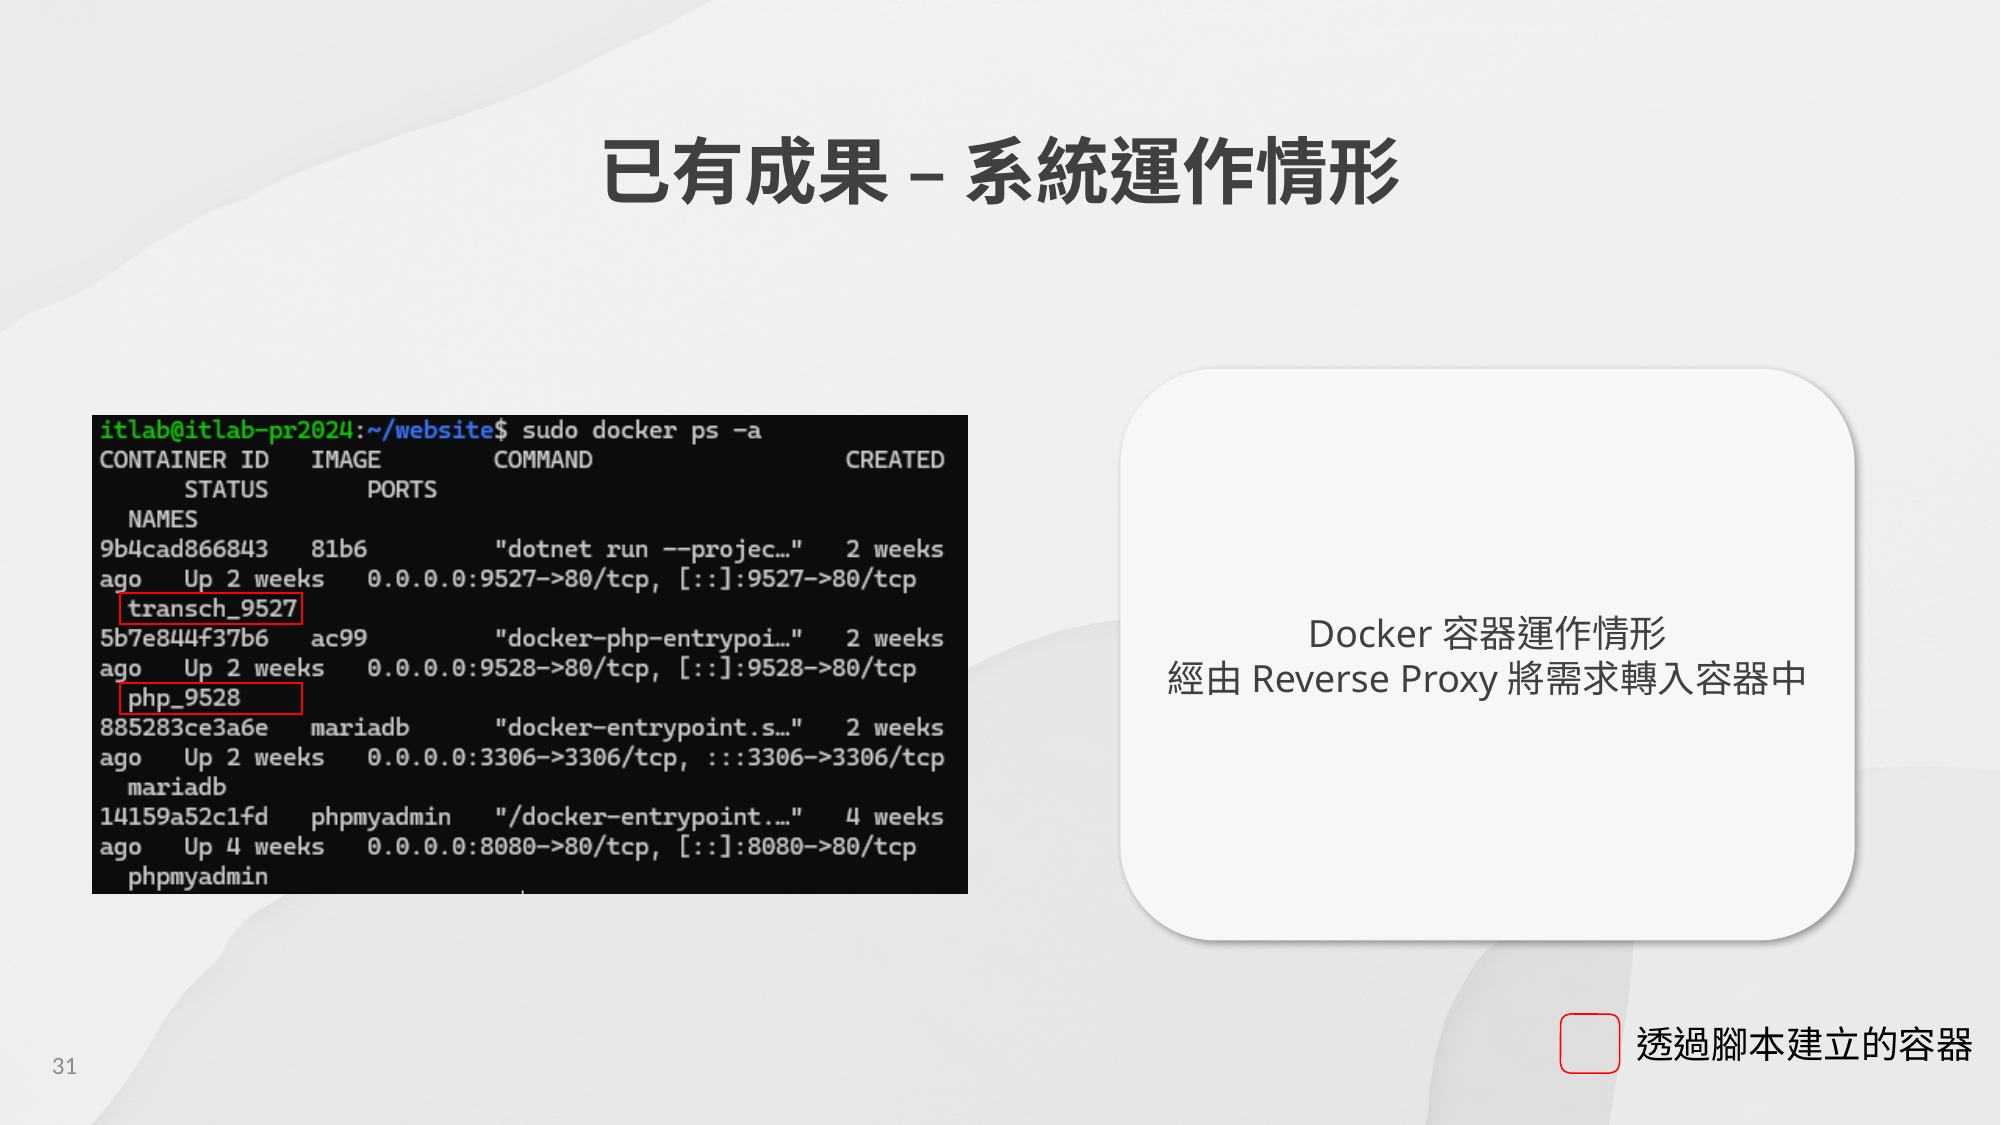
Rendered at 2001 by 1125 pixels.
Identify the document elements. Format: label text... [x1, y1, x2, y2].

text_box [1560, 1013, 1620, 1074]
slide_number 31 [0, 1034, 93, 1095]
text_box 已有成果 – 系統運作情形 [0, 118, 2000, 221]
picture [0, 0, 2001, 1125]
text_box 透過腳本建立的容器 [1621, 1014, 1989, 1074]
text_box Docker容器運作情形 經由Reverse Proxy將需求轉入容器中 [1119, 367, 1856, 942]
